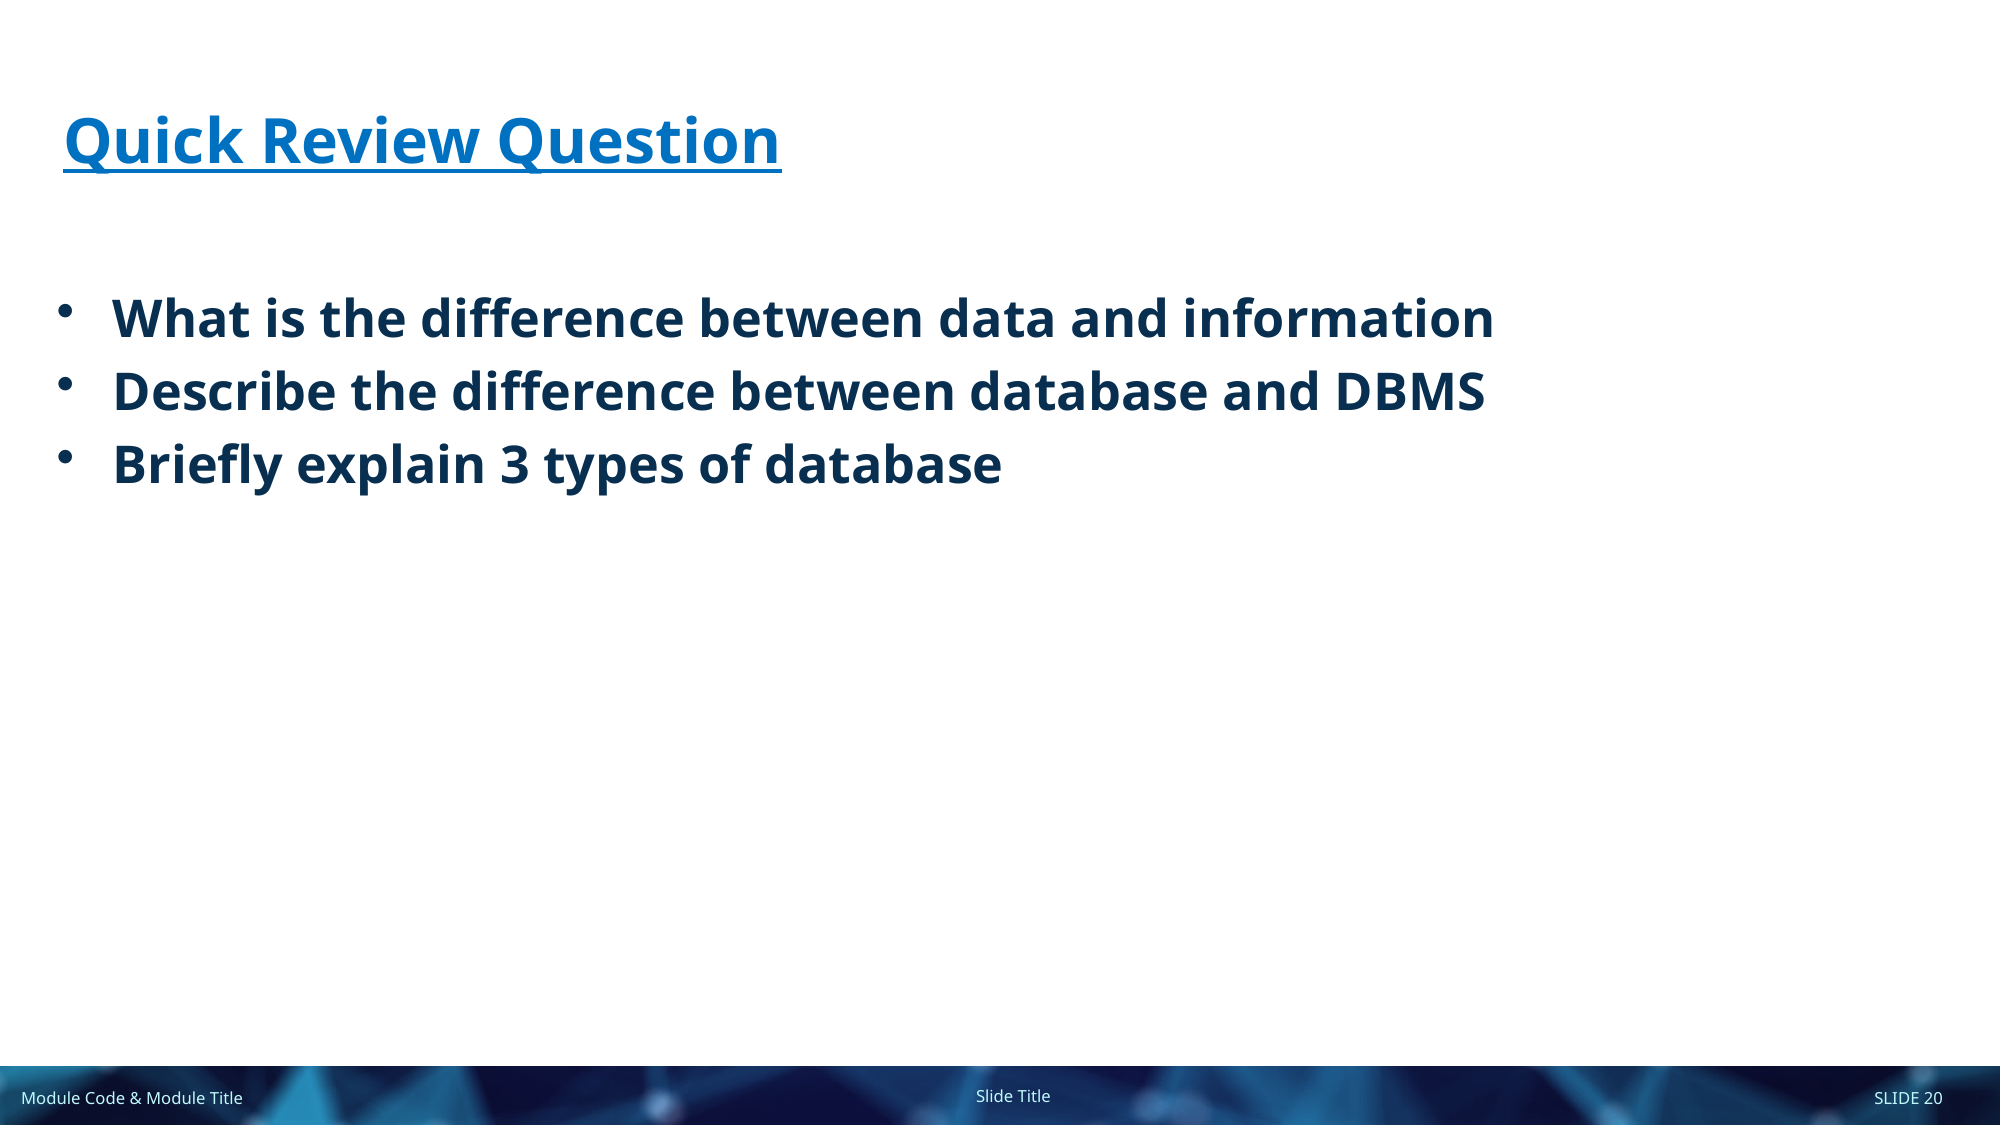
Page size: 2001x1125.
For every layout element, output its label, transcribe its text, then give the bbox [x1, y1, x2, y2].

title Quick Review Question [48, 45, 1764, 233]
picture [0, 1066, 2000, 1125]
list What is the difference between data and information Describe the difference between database and DBMS Briefly explain 3 types of database [41, 278, 1969, 1021]
